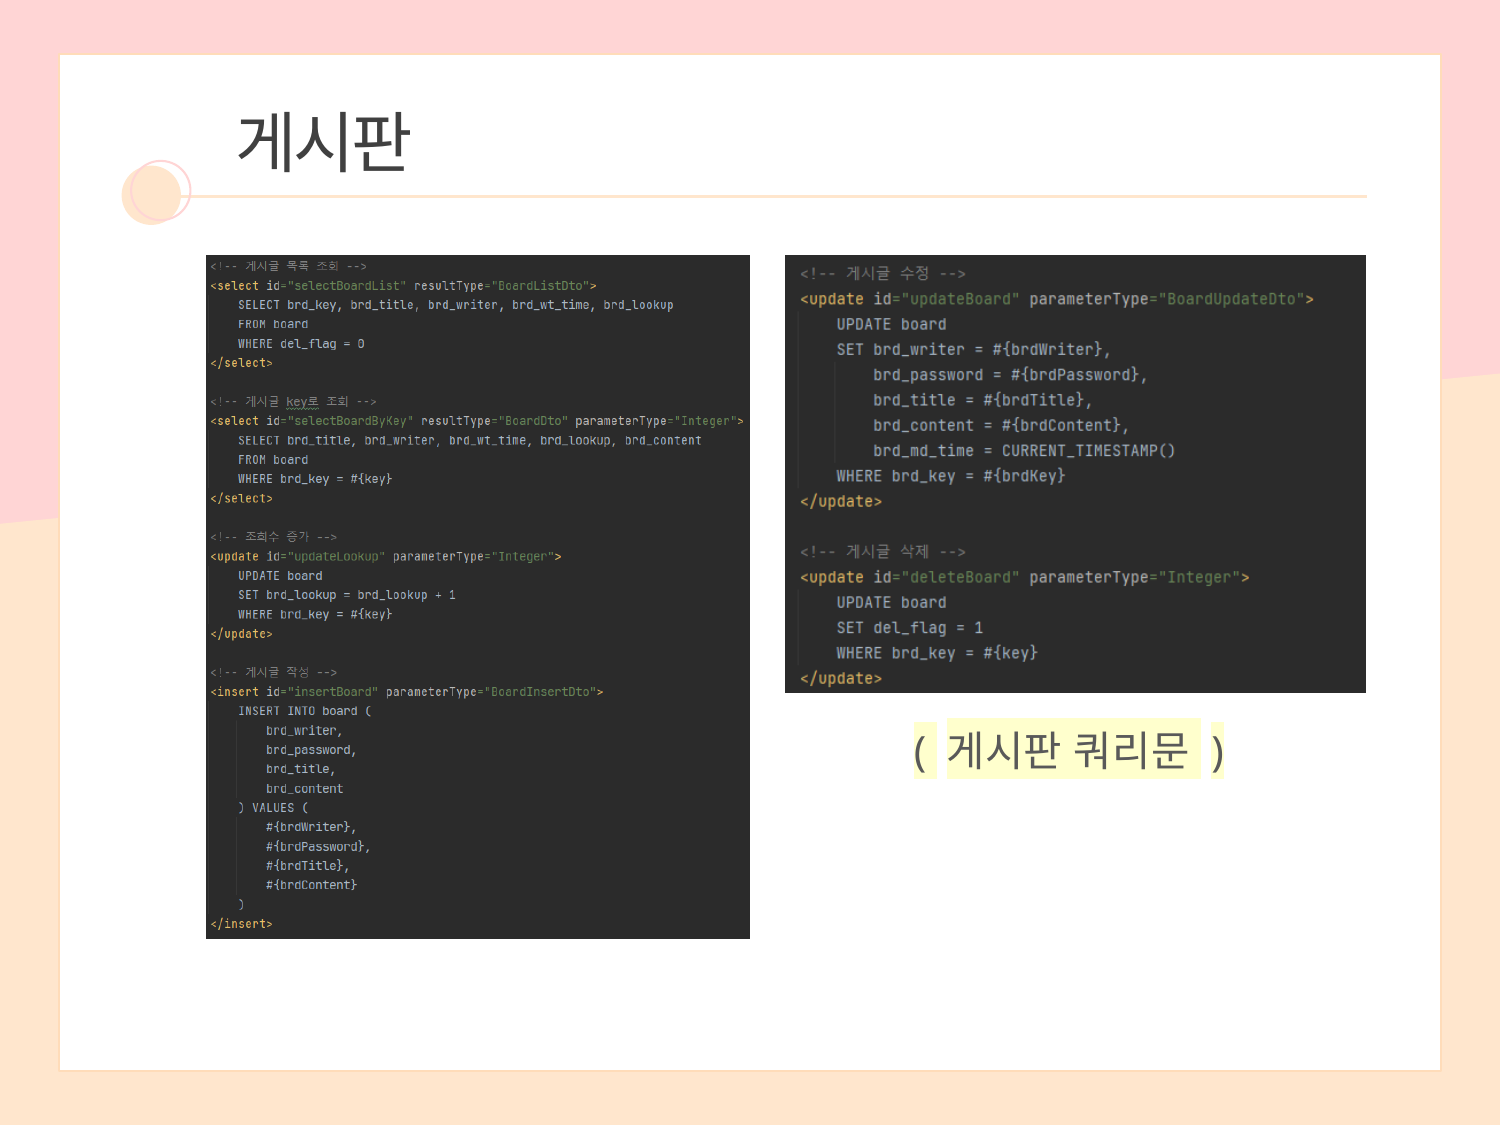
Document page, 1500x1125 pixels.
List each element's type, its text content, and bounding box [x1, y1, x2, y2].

text_box ( 게시판 쿼리문 ) [898, 701, 1253, 783]
picture [206, 255, 751, 939]
picture [785, 255, 1367, 693]
text_box 게시판 [220, 93, 429, 189]
